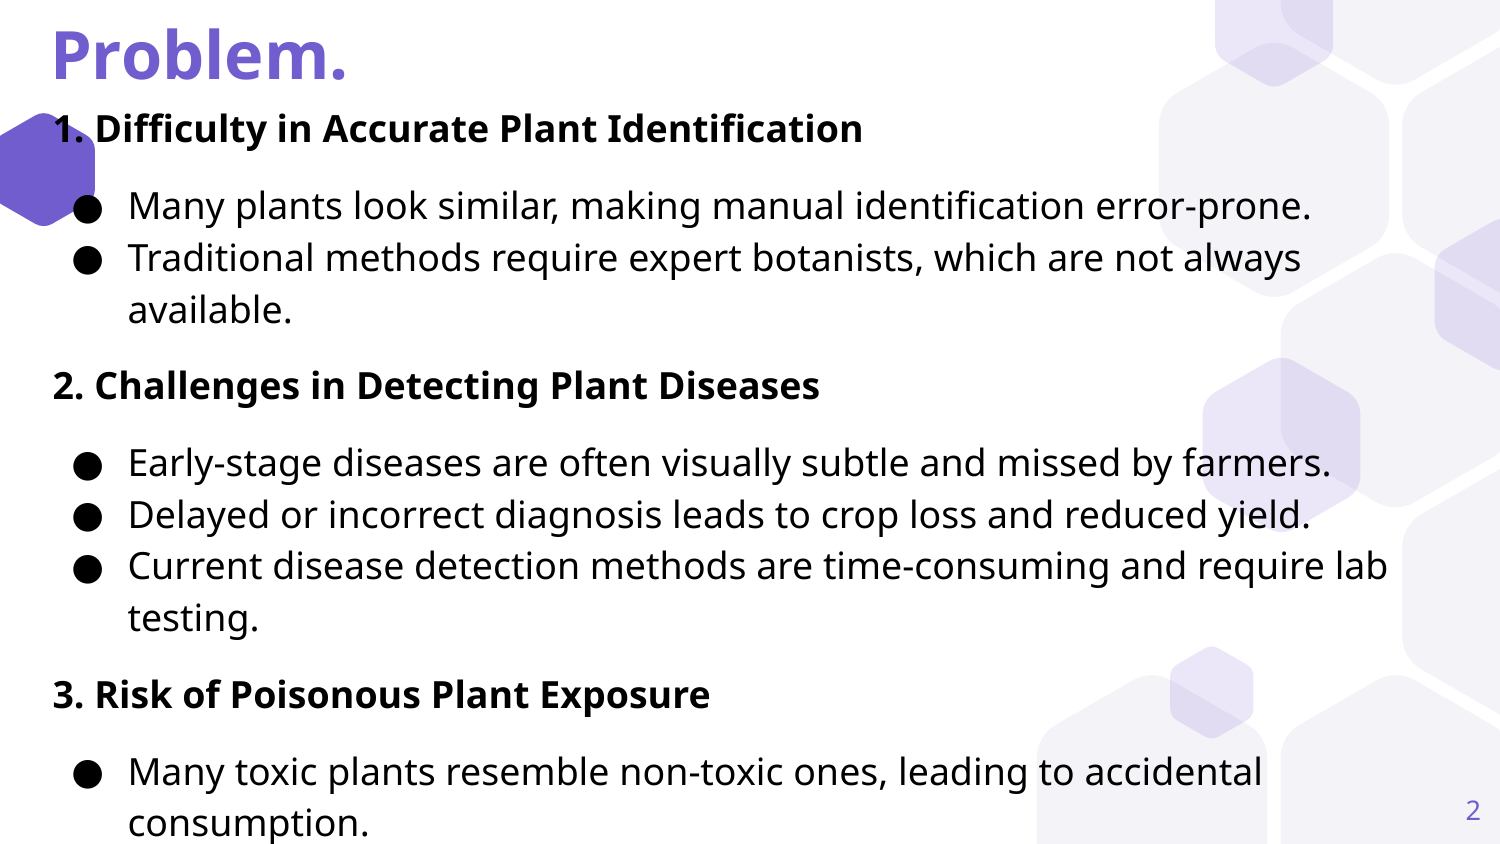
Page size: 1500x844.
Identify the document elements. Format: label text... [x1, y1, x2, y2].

text_box 1. Difficulty in Accurate Plant Identification Many plants look similar, making manual identification error-prone. Traditional methods require expert botanists, which are not always available. 2. Challenges in Detecting Plant Diseases Early-stage diseases are often visually subtle and missed by farmers. Delayed or incorrect diagnosis leads to crop loss and reduced yield. Current disease detection methods are time-consuming and require lab testing. 3. Risk of Poisonous Plant Exposure Many toxic plants resemble non-toxic ones, leading to accidental consumption. Common victims include children, hikers, and foraging enthusiasts. [37, 91, 1476, 800]
slide_number ‹#› [1391, 779, 1482, 844]
title Problem. [50, 25, 1158, 91]
